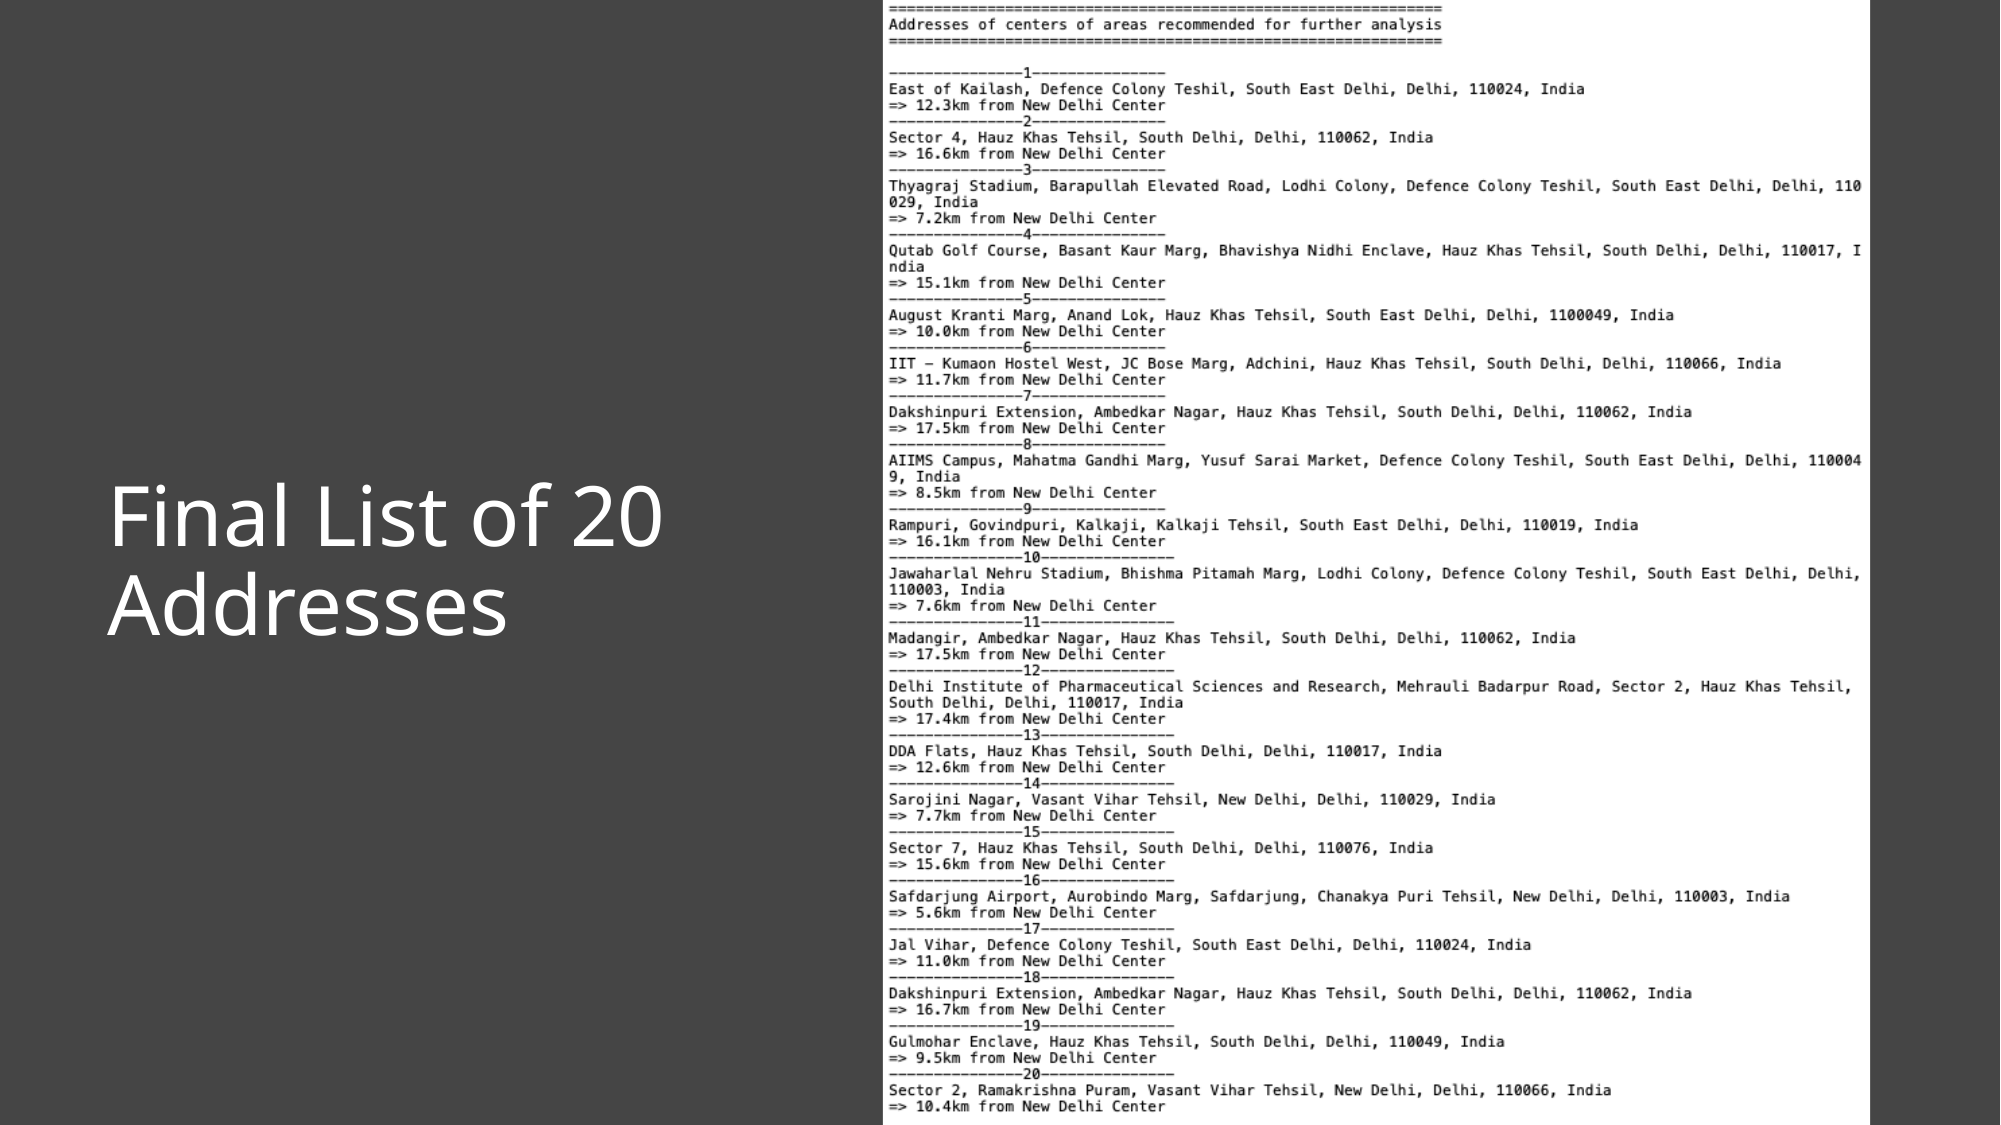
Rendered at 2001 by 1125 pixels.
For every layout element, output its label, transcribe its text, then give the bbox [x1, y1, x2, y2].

title Final List of 20 Addresses [92, 369, 882, 662]
picture [882, 0, 1871, 1125]
